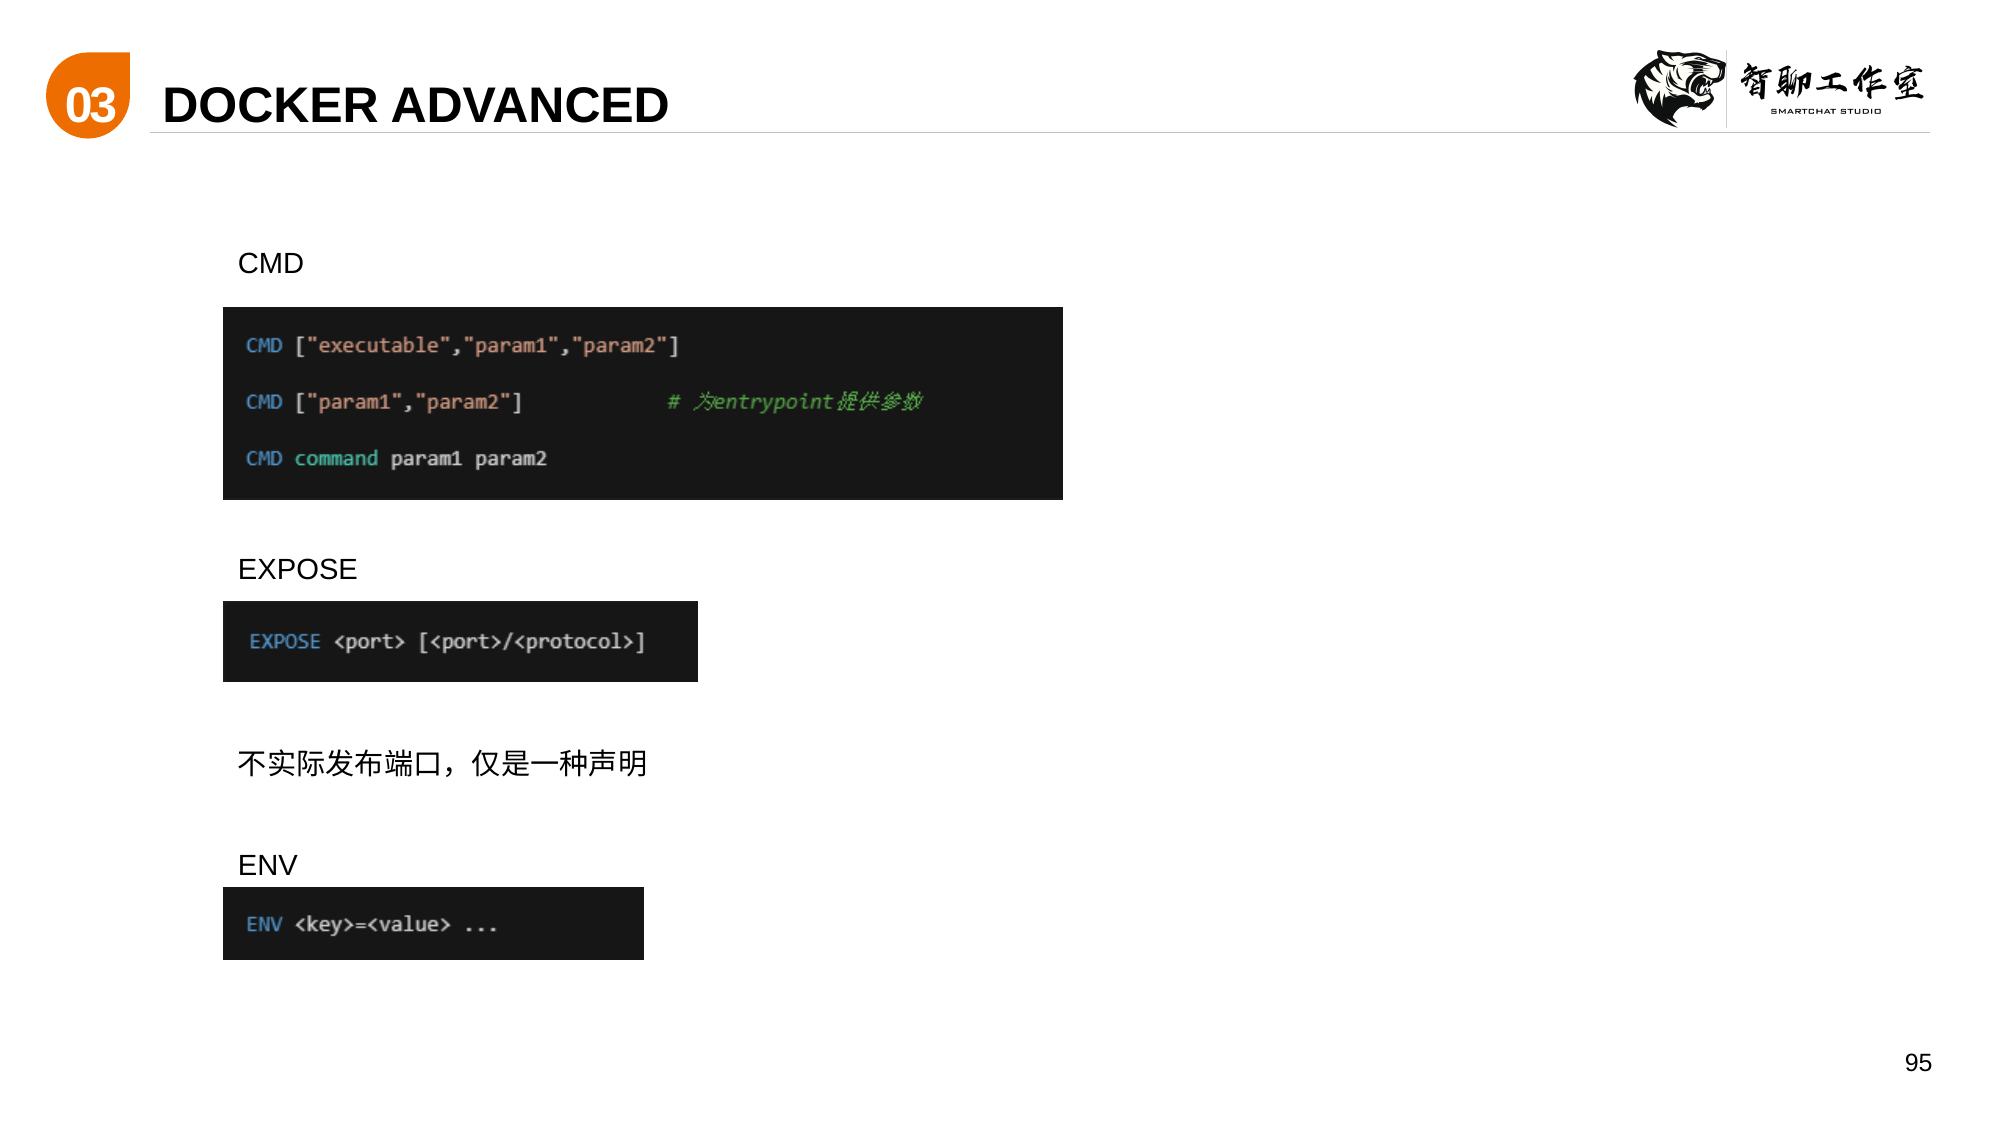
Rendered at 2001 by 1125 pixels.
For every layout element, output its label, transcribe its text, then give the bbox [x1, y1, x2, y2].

picture [223, 601, 699, 682]
text_box EXPOSE [223, 525, 1223, 593]
text_box ENV [223, 821, 1223, 889]
picture [222, 307, 1063, 500]
text_box DOCKER ADVANCED [147, 47, 685, 141]
picture [1633, 47, 1950, 129]
picture [223, 887, 644, 960]
text_box CMD [223, 219, 1223, 287]
text_box 03 [49, 47, 132, 141]
text_box 不实际发布端口，仅是一种声明 [223, 720, 1267, 788]
